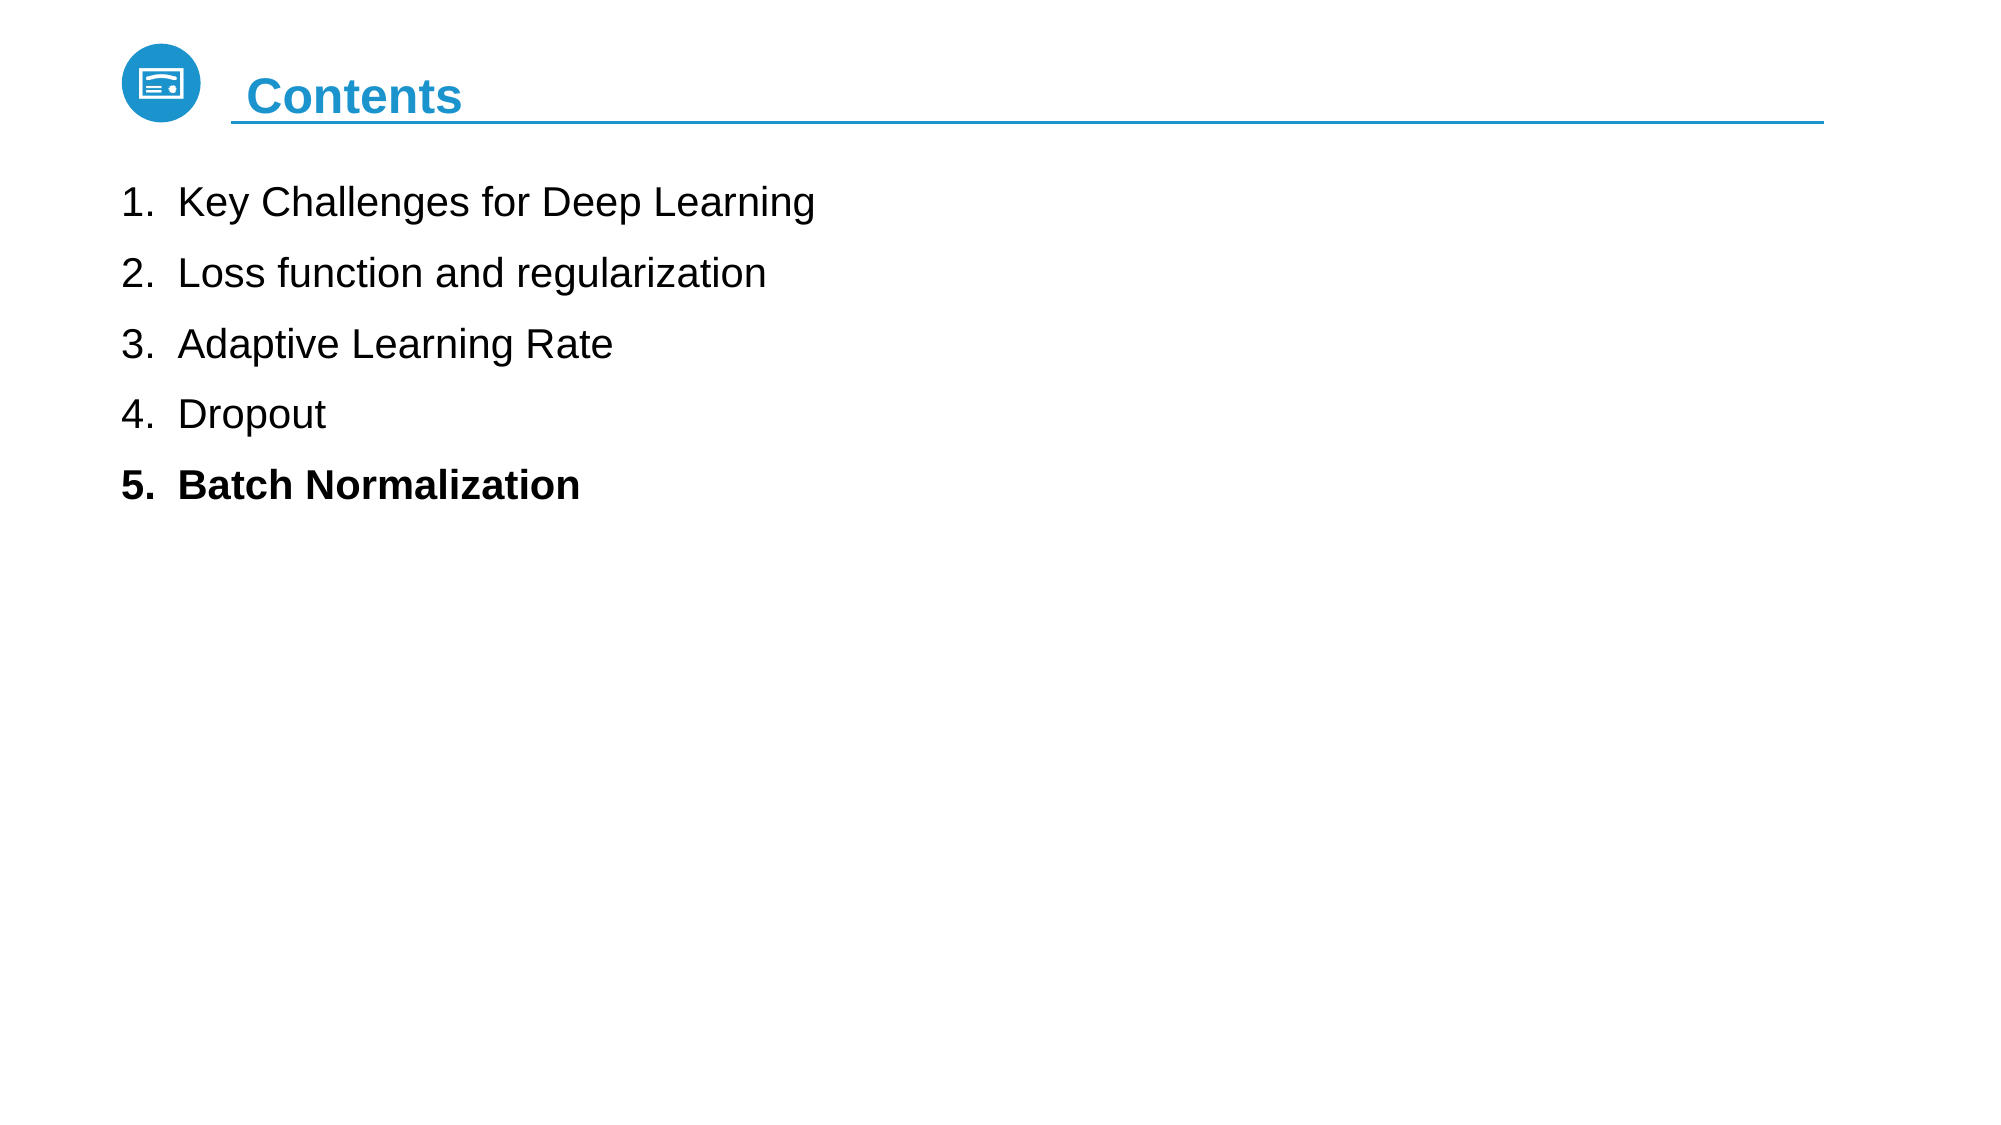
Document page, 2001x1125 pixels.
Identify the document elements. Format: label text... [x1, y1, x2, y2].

picture [134, 56, 188, 110]
title Contents [231, 73, 1825, 122]
list Key Challenges for Deep Learning Loss function and regularization Adaptive Learning Rate Dropout Batch Normalization [106, 167, 1825, 1035]
